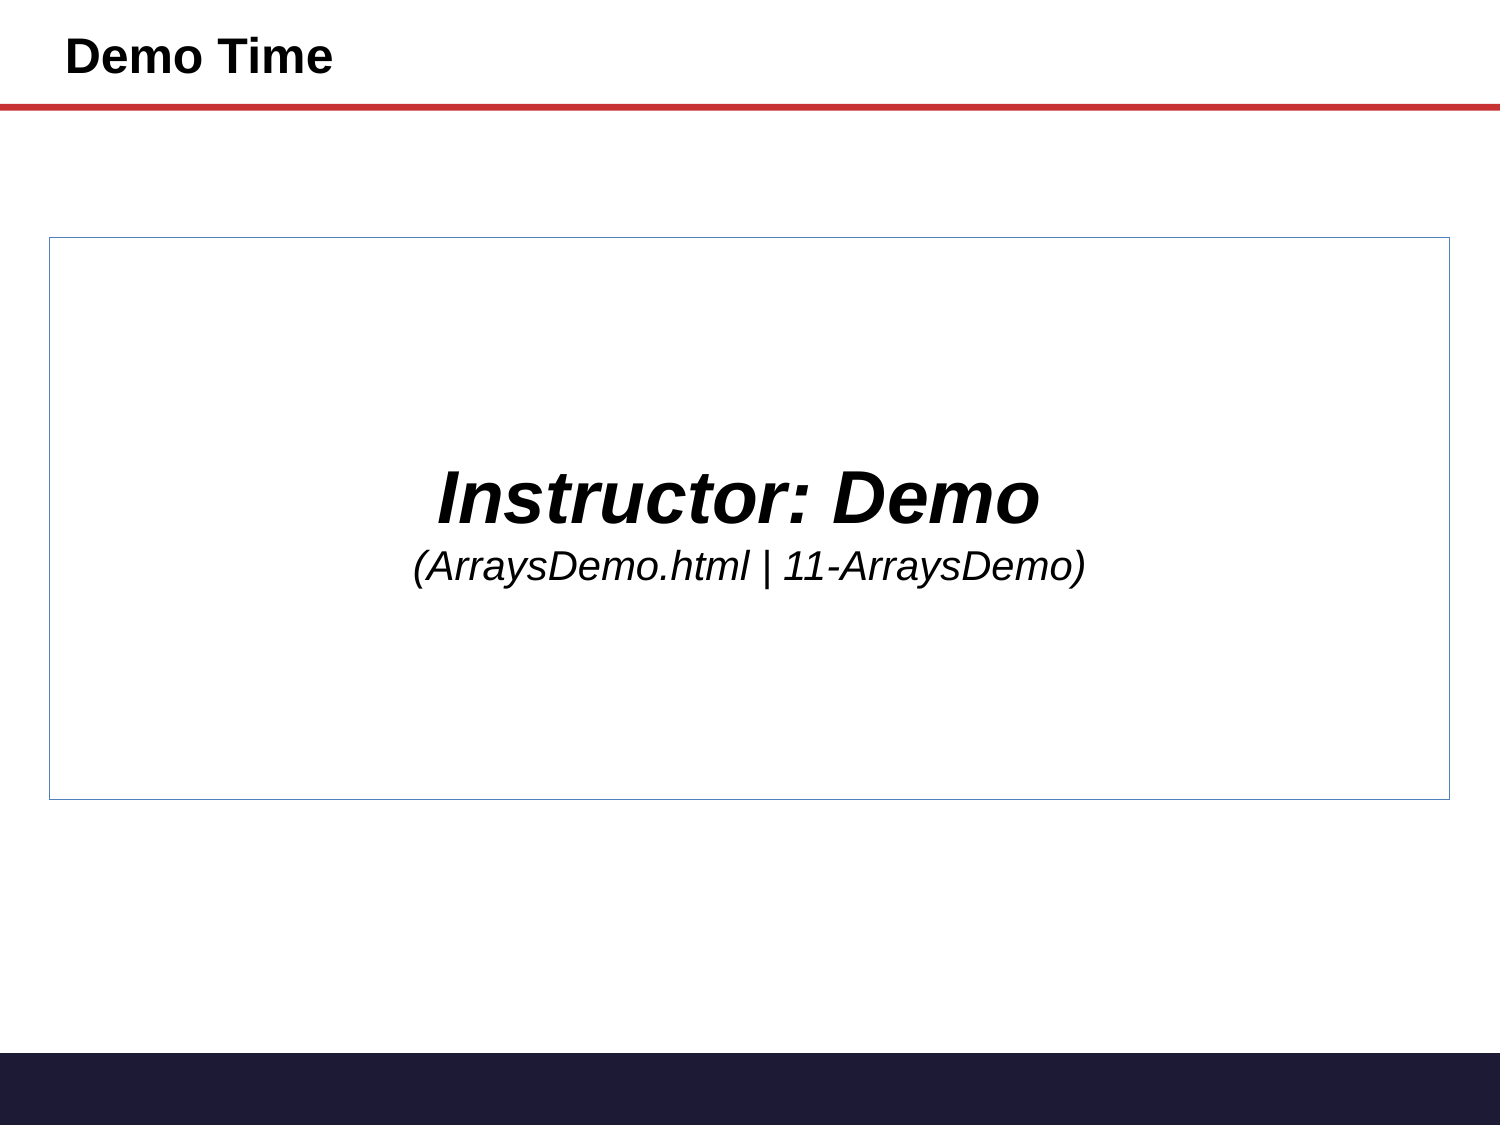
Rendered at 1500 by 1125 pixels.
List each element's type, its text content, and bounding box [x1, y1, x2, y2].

text_box Demo Time [50, 0, 948, 108]
text_box Instructor: Demo (ArraysDemo.html | 11-ArraysDemo) [49, 237, 1450, 800]
